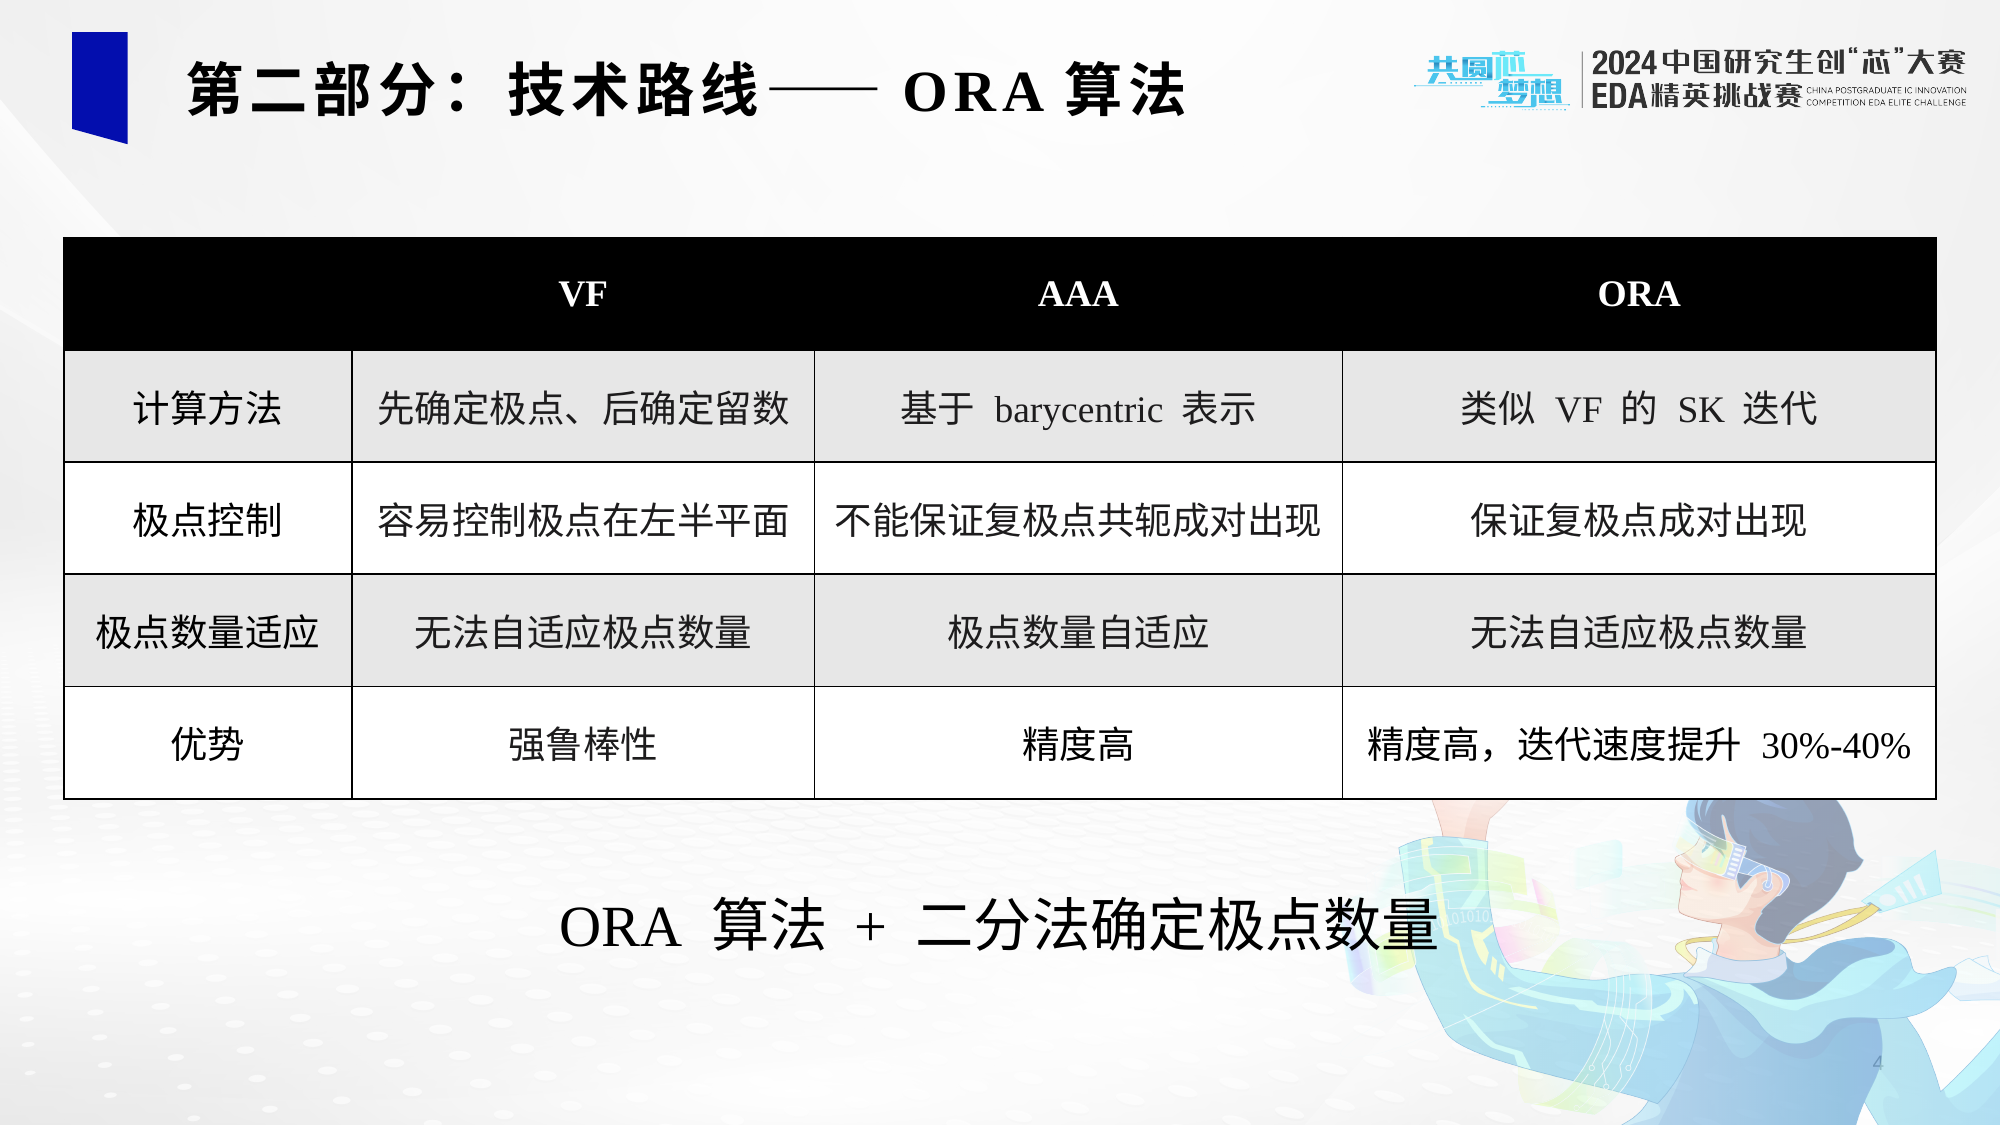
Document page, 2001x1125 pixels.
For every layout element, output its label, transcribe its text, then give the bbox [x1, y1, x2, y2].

text_box ORA 算法 + 二分法确定极点数量 [545, 880, 1455, 965]
table_cell 优势 [65, 687, 351, 798]
table_cell 极点控制 [65, 463, 351, 573]
table_cell 极点数量自适应 [815, 575, 1342, 686]
table_cell 无法自适应极点数量 [1343, 575, 1935, 686]
table_cell 基于 barycentric 表示 [815, 351, 1342, 461]
table_header ORA [1343, 239, 1935, 349]
table_cell 强鲁棒性 [353, 687, 814, 798]
table_cell 0.019159457 [1205, 513, 2000, 1125]
table_cell 计算方法 [65, 351, 351, 461]
table_cell 容易控制极点在左半平面 [353, 463, 814, 573]
table_cell 极点数量适应 [65, 575, 351, 686]
table_header VF [353, 239, 814, 349]
picture [1414, 44, 1968, 121]
table_cell 先确定极点、后确定留数 [353, 351, 814, 461]
table_cell 不能保证复极点共轭成对出现 [815, 463, 1342, 573]
slide_number 4 [1456, 1035, 1900, 1088]
table_header AAA [815, 239, 1342, 349]
table_header [65, 239, 351, 349]
table_cell 类似 VF 的 SK 迭代 [1343, 351, 1935, 461]
table_cell 无法自适应极点数量 [353, 575, 814, 686]
text_box 第二部分：技术路线——ORA算法 [170, 45, 1336, 200]
table_cell 保证复极点成对出现 [1343, 463, 1935, 573]
table_cell 精度高 [815, 687, 1342, 798]
table_cell 精度高，迭代速度提升 30%-40% [1343, 687, 1935, 798]
